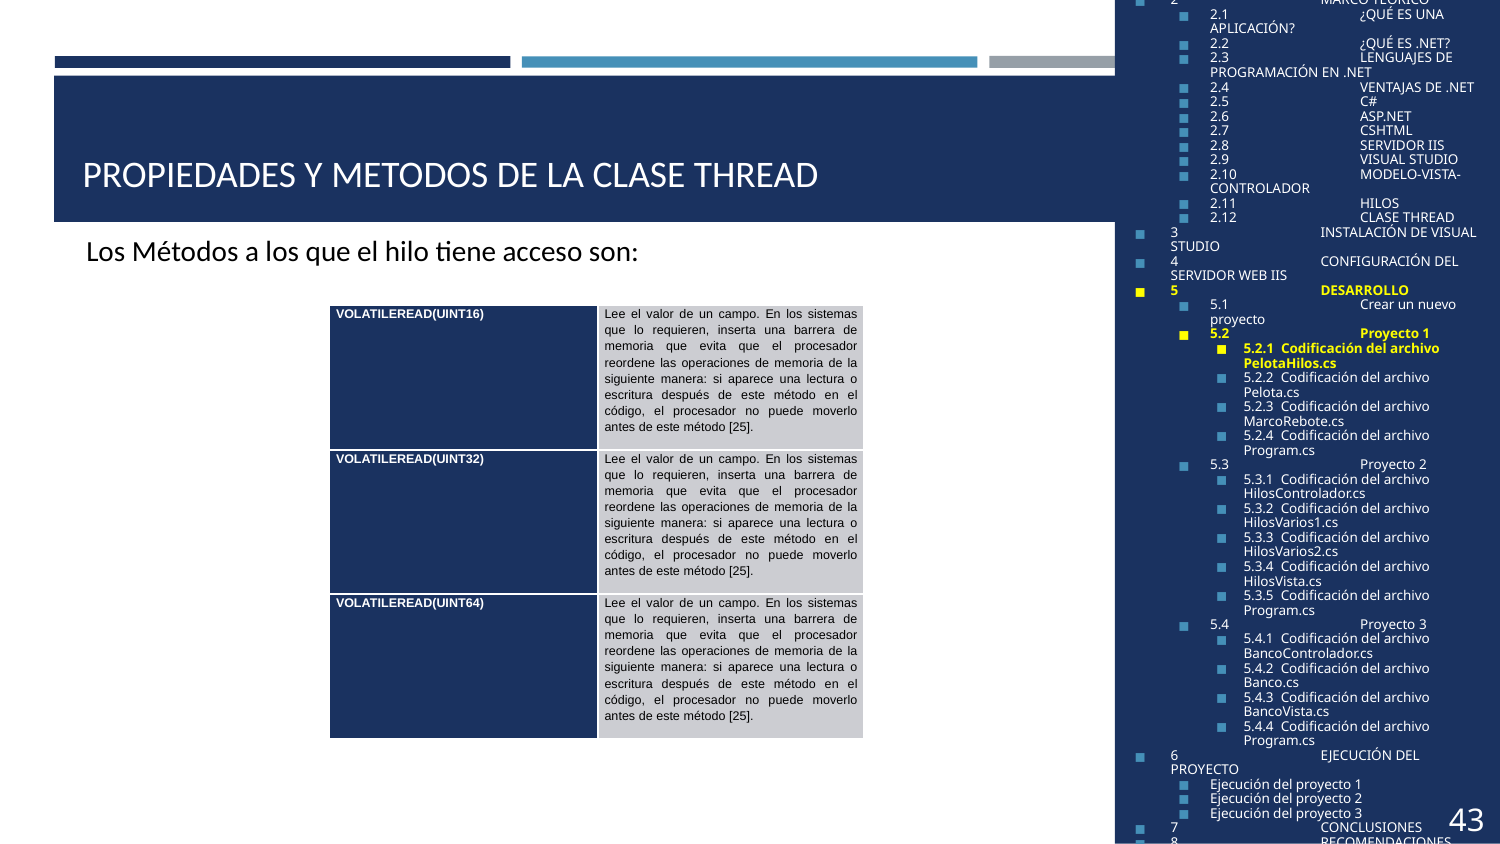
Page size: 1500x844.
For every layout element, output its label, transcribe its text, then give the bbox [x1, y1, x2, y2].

table_cell VOLATILEREAD(UINT32) [330, 451, 597, 593]
table_cell Lee el valor de un campo. En los sistemas que lo requieren, inserta una barrera de memoria que evita que el procesador reordene las operaciones de memoria de la siguiente manera: si aparece una lectura o escritura después de este método en el código, el procesador no puede moverlo antes de este método [25]. [599, 451, 863, 593]
text_box 1 OBJETIVOS 2 MARCO TEÓRICO 2.1 ¿QUÉ ES UNA APLICACIÓN? 2.2 ¿QUÉ ES .NET? 2.3 LENGUAJES DE PROGRAMACIÓN EN .NET 2.4 VENTAJAS DE .NET 2.5 C# 2.6 ASP.NET 2.7 CSHTML 2.8 SERVIDOR IIS 2.9 VISUAL STUDIO 2.10 MODELO-VISTA-CONTROLADOR 2.11 HILOS 2.12 CLASE THREAD 3 INSTALACIÓN DE VISUAL STUDIO 4 CONFIGURACIÓN DEL SERVIDOR WEB IIS 5 DESARROLLO 5.1 Crear un nuevo proyecto 5.2 Proyecto 1 5.2.1 Codificación del archivo PelotaHilos.cs 5.2.2 Codificación del archivo Pelota.cs 5.2.3 Codificación del archivo MarcoRebote.cs 5.2.4 Codificación del archivo Program.cs 5.3 Proyecto 2 5.3.1 Codificación del archivo HilosControlador.cs 5.3.2 Codificación del archivo HilosVarios1.cs 5.3.3 Codificación del archivo HilosVarios2.cs 5.3.4 Codificación del archivo HilosVista.cs 5.3.5 Codificación del archivo Program.cs 5.4 Proyecto 3 5.4.1 Codificación del archivo BancoControlador.cs 5.4.2 Codificación del archivo Banco.cs 5.4.3 Codificación del archivo BancoVista.cs 5.4.4 Codificación del archivo Program.cs 6 EJECUCIÓN DEL PROYECTO Ejecución del proyecto 1 Ejecución del proyecto 2 Ejecución del proyecto 3 7 CONCLUSIONES 8 RECOMENDACIONES 9 BIBLIOGRAFÍA [1121, 30, 1500, 814]
table_cell VOLATILEREAD(UINT64) [330, 595, 597, 738]
table_header Lee el valor de un campo. En los sistemas que lo requieren, inserta una barrera de memoria que evita que el procesador reordene las operaciones de memoria de la siguiente manera: si aparece una lectura o escritura después de este método en el código, el procesador no puede moverlo antes de este método [25]. [599, 306, 863, 449]
table_header VOLATILEREAD(UINT16) [330, 306, 597, 449]
text_box [1114, 0, 1500, 75]
text_box 43 [1437, 814, 1500, 844]
title PROPIEDADES Y METODOS DE LA CLASE THREAD [71, 75, 1121, 201]
text_box [1114, 201, 1437, 844]
text_box Los Métodos a los que el hilo tiene acceso son: [71, 225, 823, 275]
table_cell Lee el valor de un campo. En los sistemas que lo requieren, inserta una barrera de memoria que evita que el procesador reordene las operaciones de memoria de la siguiente manera: si aparece una lectura o escritura después de este método en el código, el procesador no puede moverlo antes de este método [25]. [599, 595, 863, 738]
